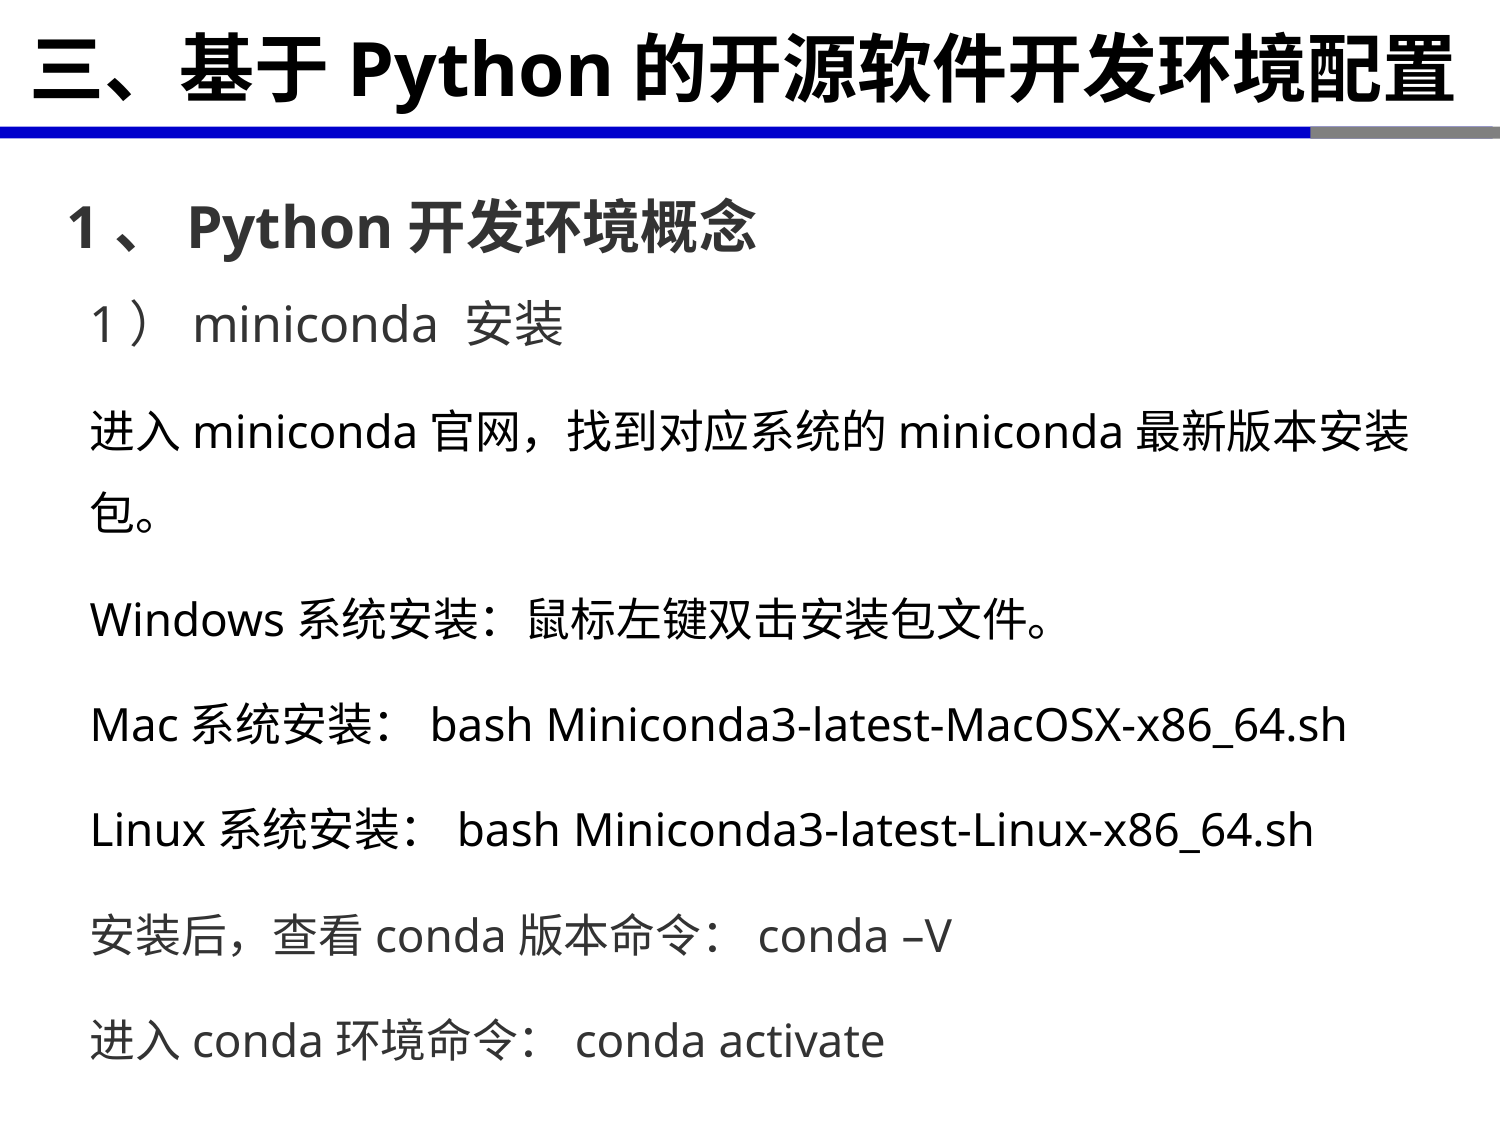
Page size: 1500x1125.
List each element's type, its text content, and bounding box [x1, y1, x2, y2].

text_box 1、Python开发环境概念 [52, 147, 1448, 268]
text_box 1）miniconda 安装 进入miniconda官网，找到对应系统的miniconda最新版本安装包。 Windows系统安装：鼠标左键双击安装包文件。 Mac系统安装：bash Miniconda3-latest-MacOSX-x86_64.sh Linux系统安装：bash Miniconda3-latest-Linux-x86_64.sh 安装后，查看conda版本命令：conda –V 进入conda环境命令：conda activate [74, 254, 1432, 1074]
title 三、基于Python的开源软件开发环境配置 [0, 1, 1479, 132]
